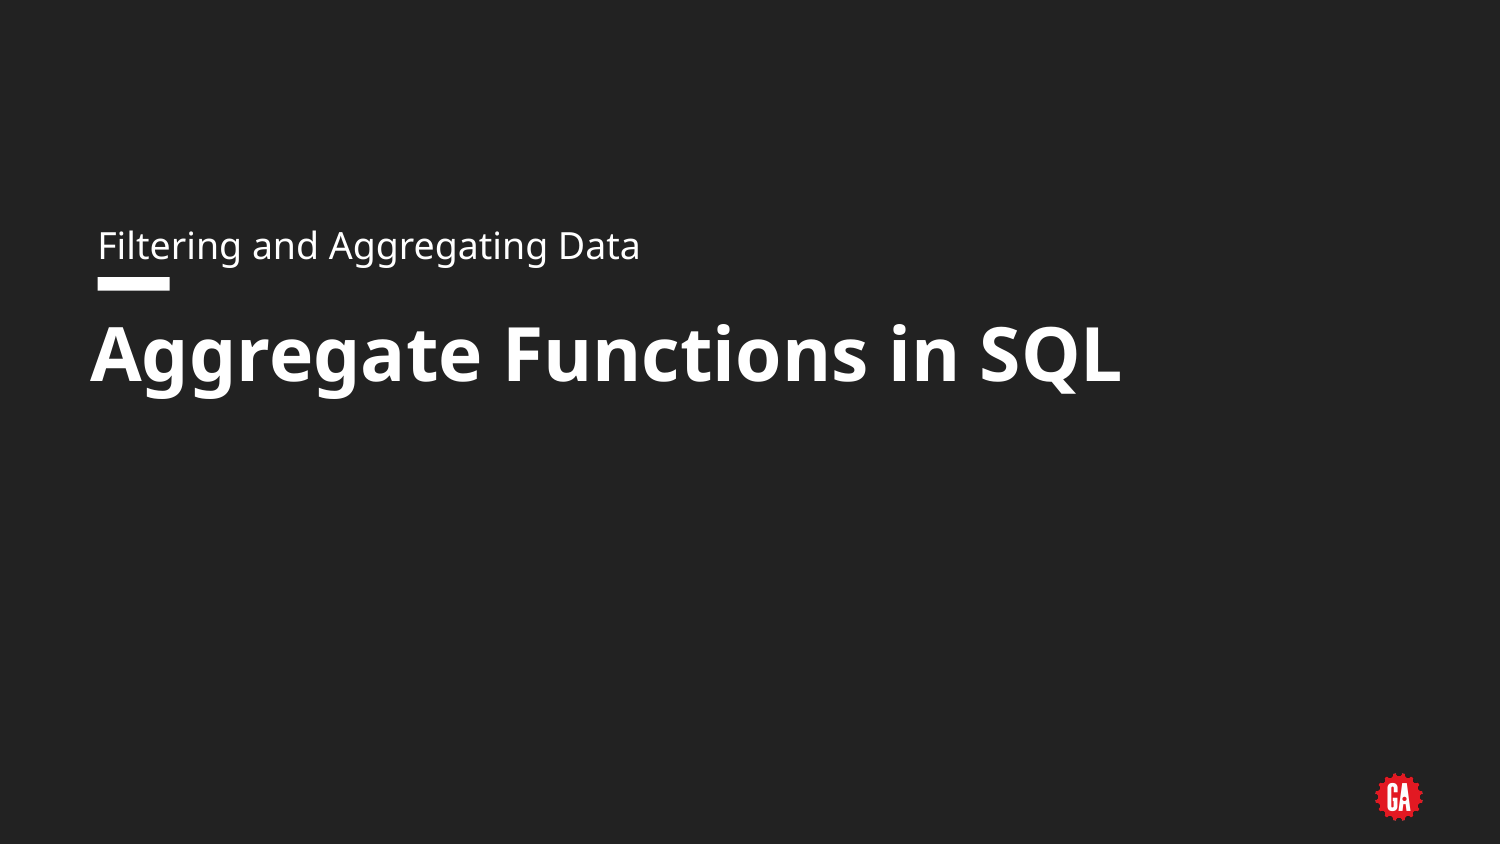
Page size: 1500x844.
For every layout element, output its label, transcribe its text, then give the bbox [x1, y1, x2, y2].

title Aggregate Functions in SQL [75, 291, 1314, 394]
subtitle Filtering and Aggregating Data [82, 200, 1306, 268]
picture [1373, 771, 1425, 823]
